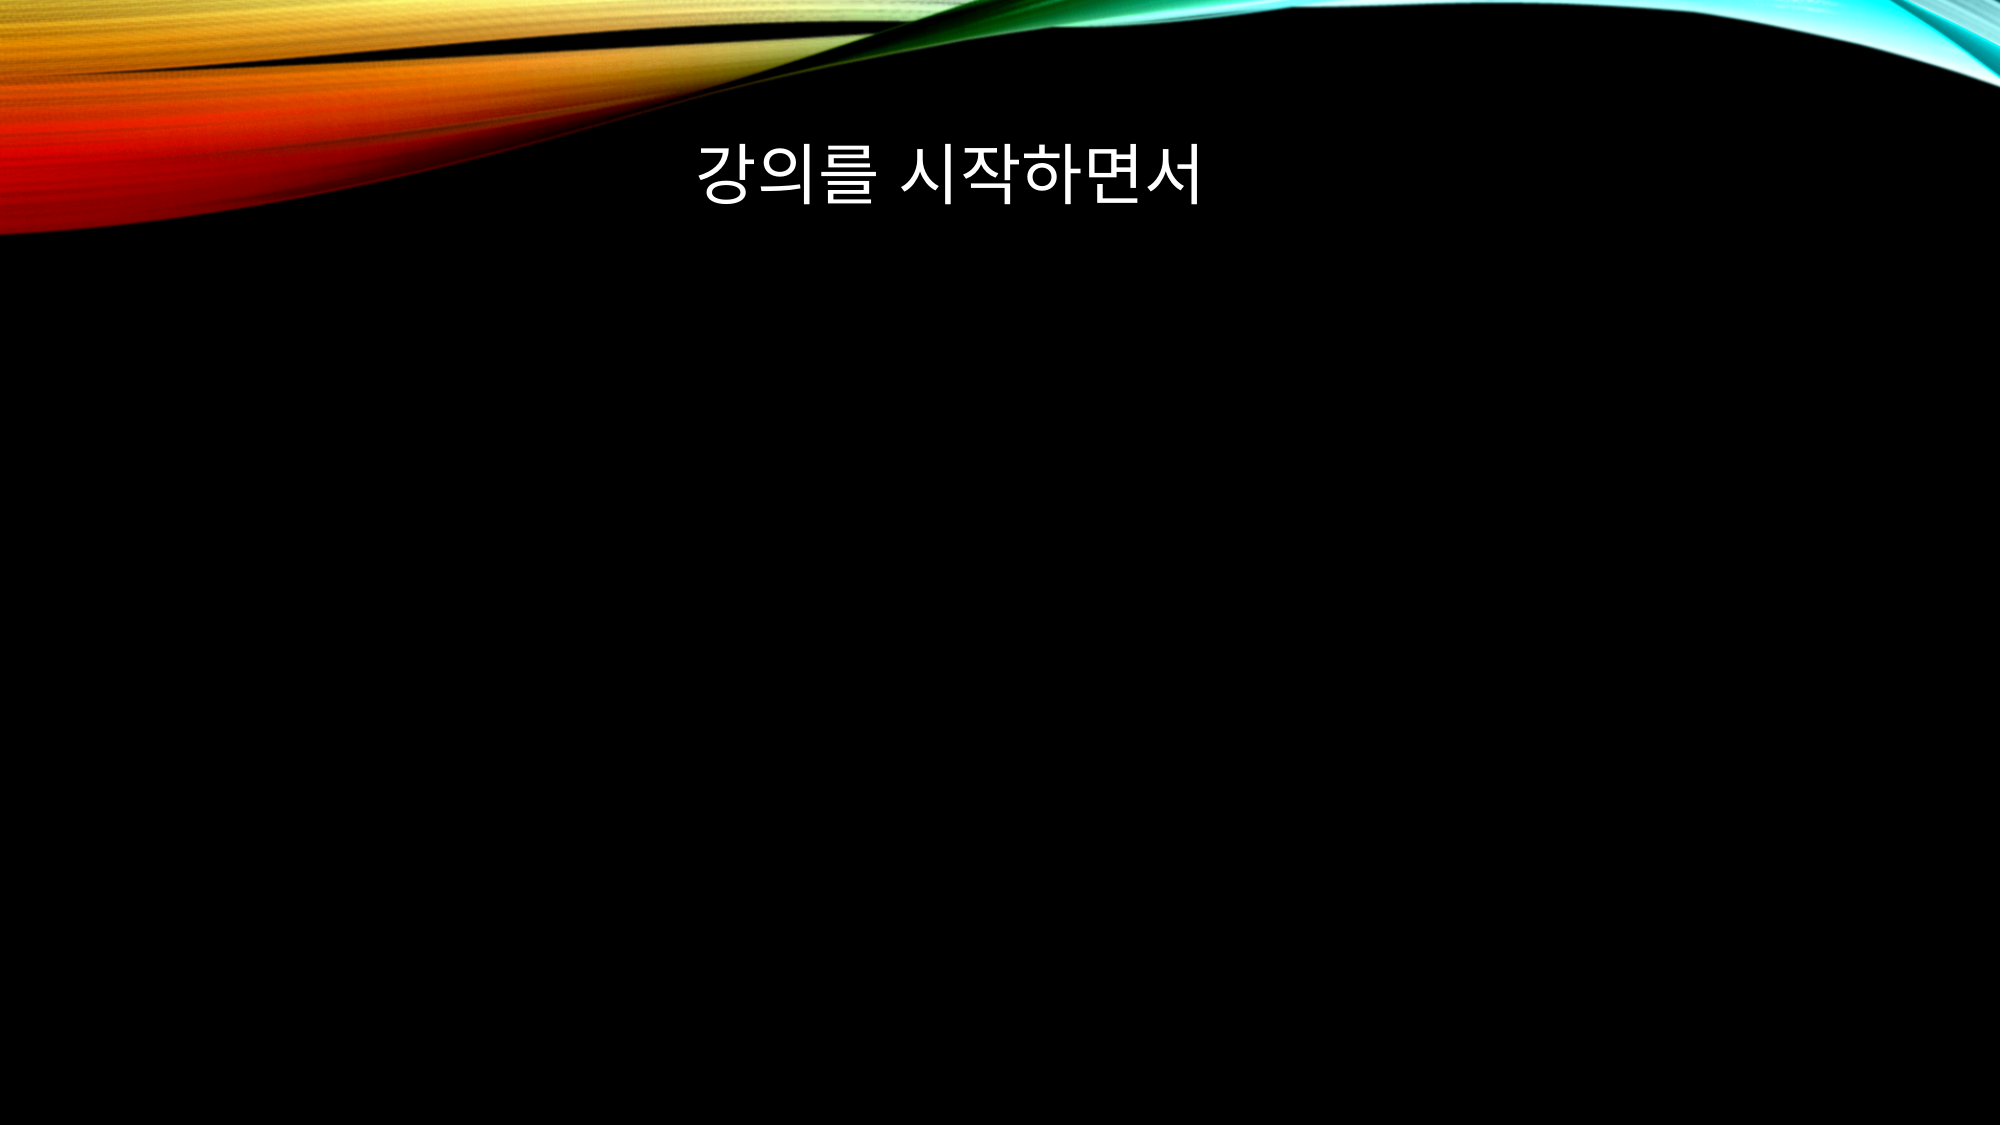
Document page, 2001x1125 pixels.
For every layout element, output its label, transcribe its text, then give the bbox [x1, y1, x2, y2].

text_box 강의를 시작하면서 [681, 125, 1284, 221]
picture [0, 0, 2000, 237]
